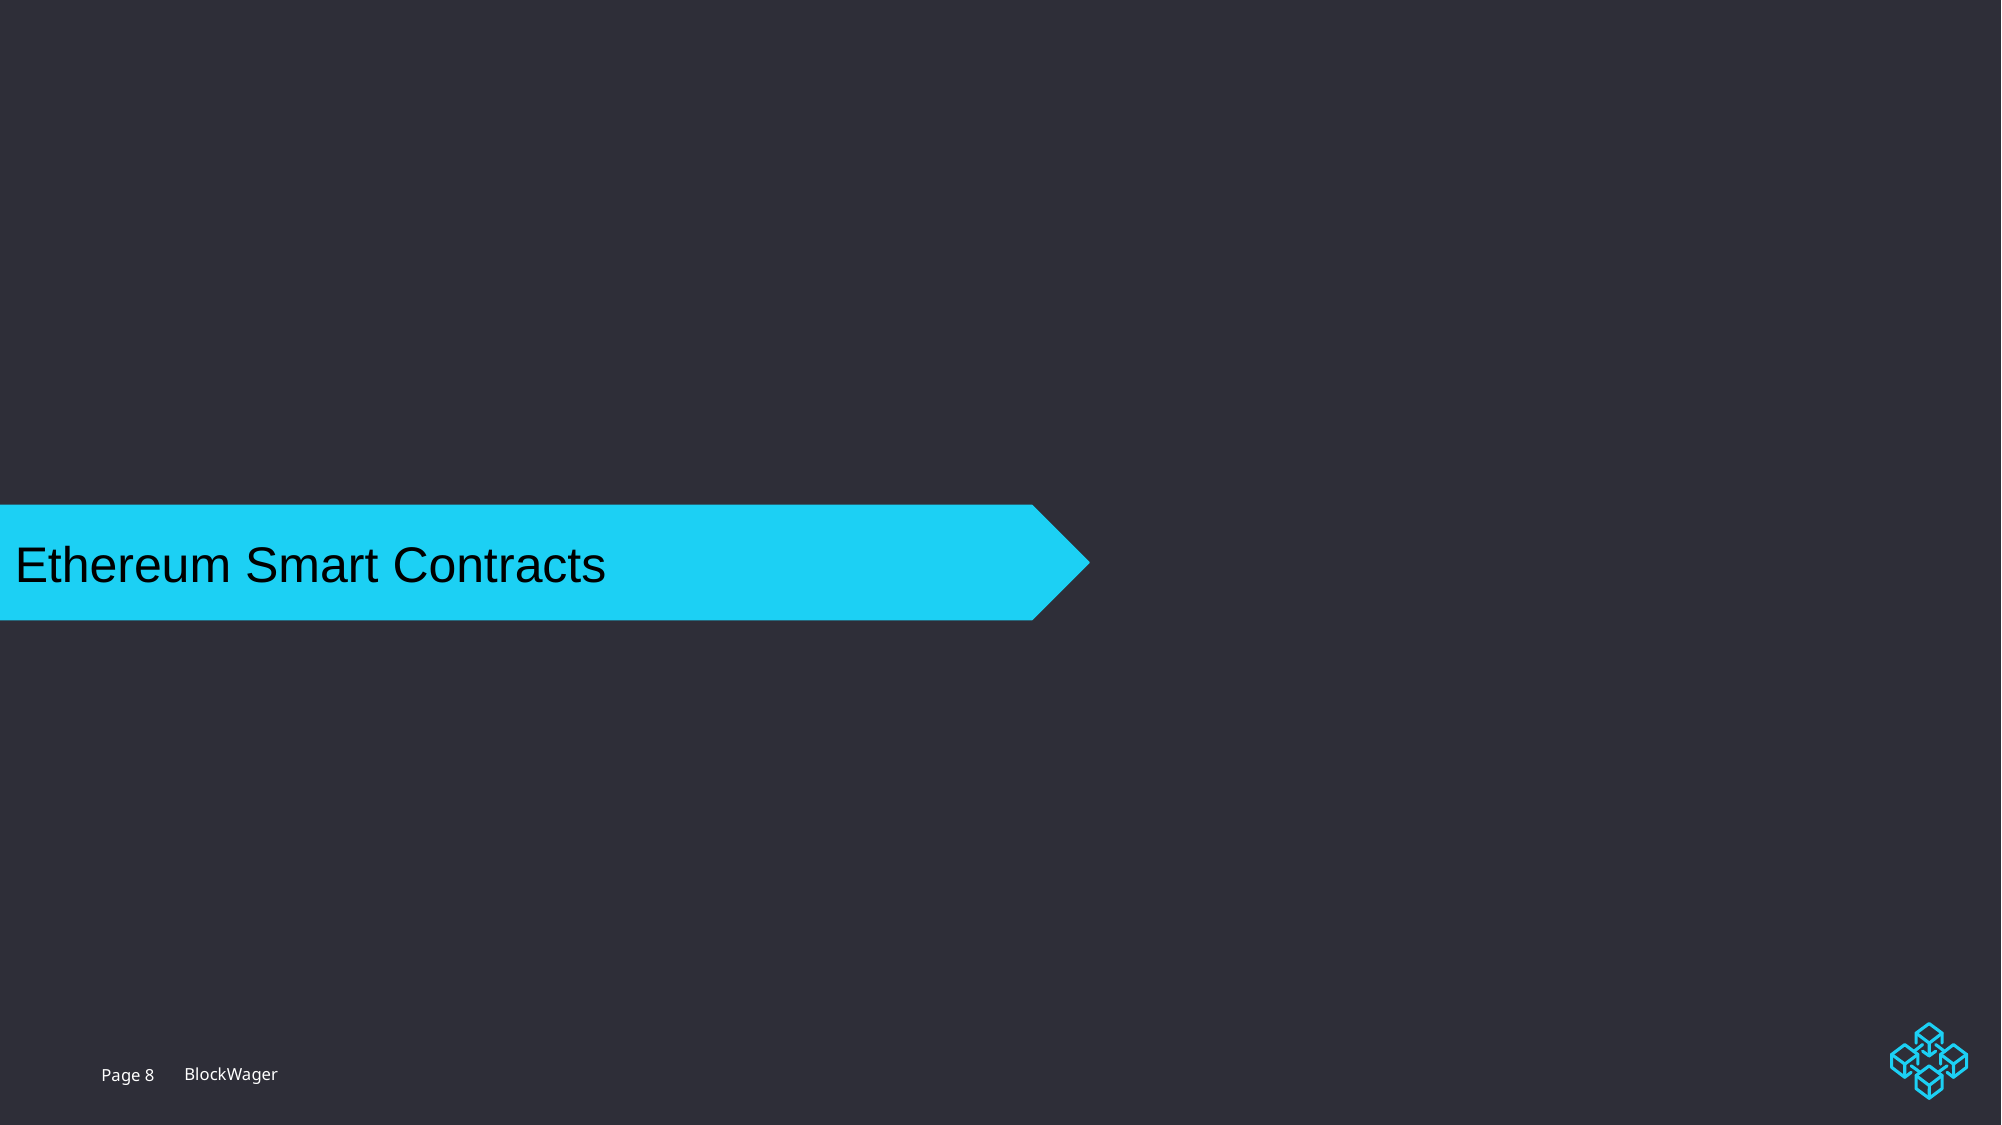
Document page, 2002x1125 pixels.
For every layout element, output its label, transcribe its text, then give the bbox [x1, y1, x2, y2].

footer BlockWager [184, 1060, 425, 1091]
slide_number Page 8 [101, 1060, 177, 1091]
text_box Ethereum Smart Contracts [0, 503, 1092, 622]
